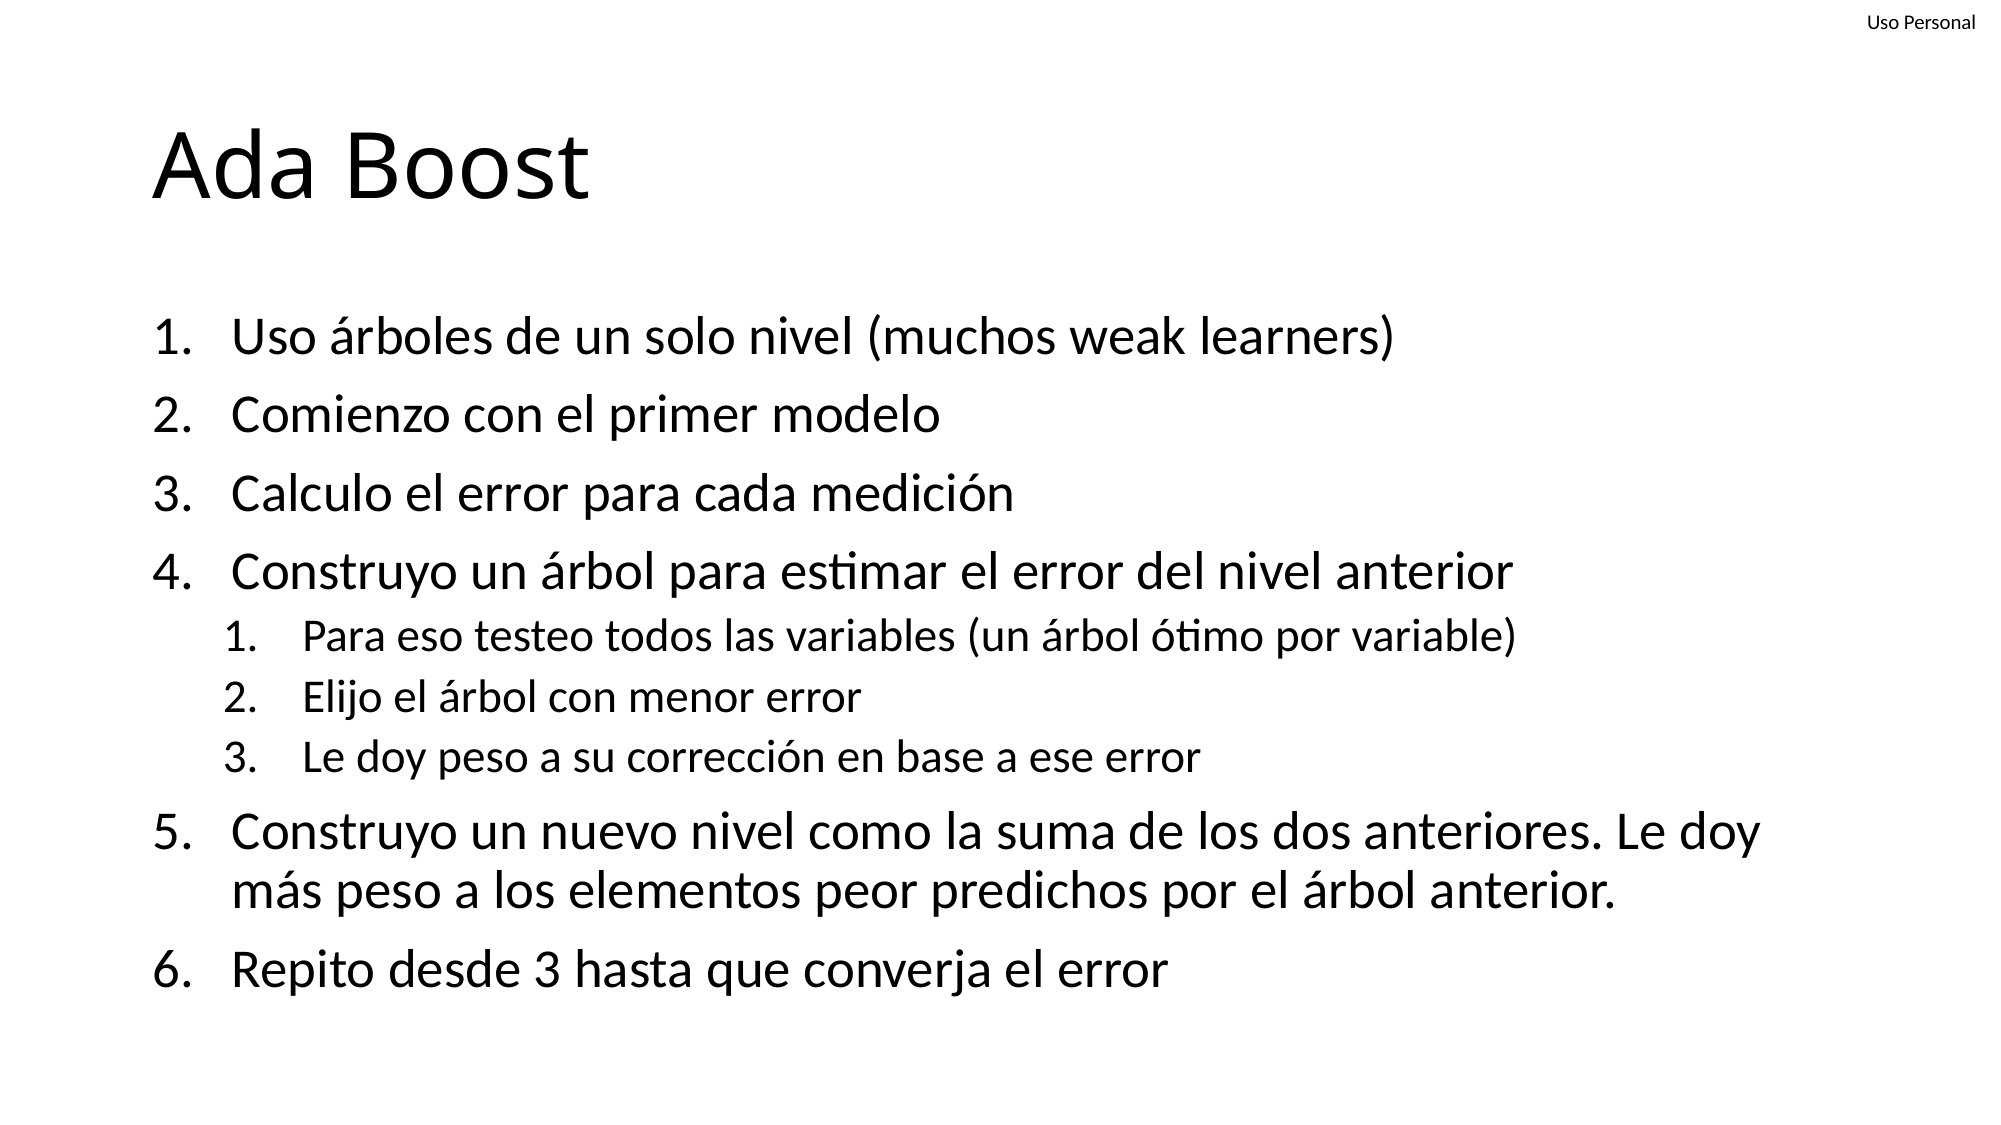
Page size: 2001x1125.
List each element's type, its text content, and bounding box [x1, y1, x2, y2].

list Uso árboles de un solo nivel (muchos weak learners) Comienzo con el primer modelo Calculo el error para cada medición Construyo un árbol para estimar el error del nivel anterior Para eso testeo todos las variables (un árbol ótimo por variable) Elijo el árbol con menor error Le doy peso a su corrección en base a ese error Construyo un nuevo nivel como la suma de los dos anteriores. Le doy más peso a los elementos peor predichos por el árbol anterior. Repito desde 3 hasta que converja el error [137, 299, 1863, 1014]
title Ada Boost [137, 59, 1863, 278]
